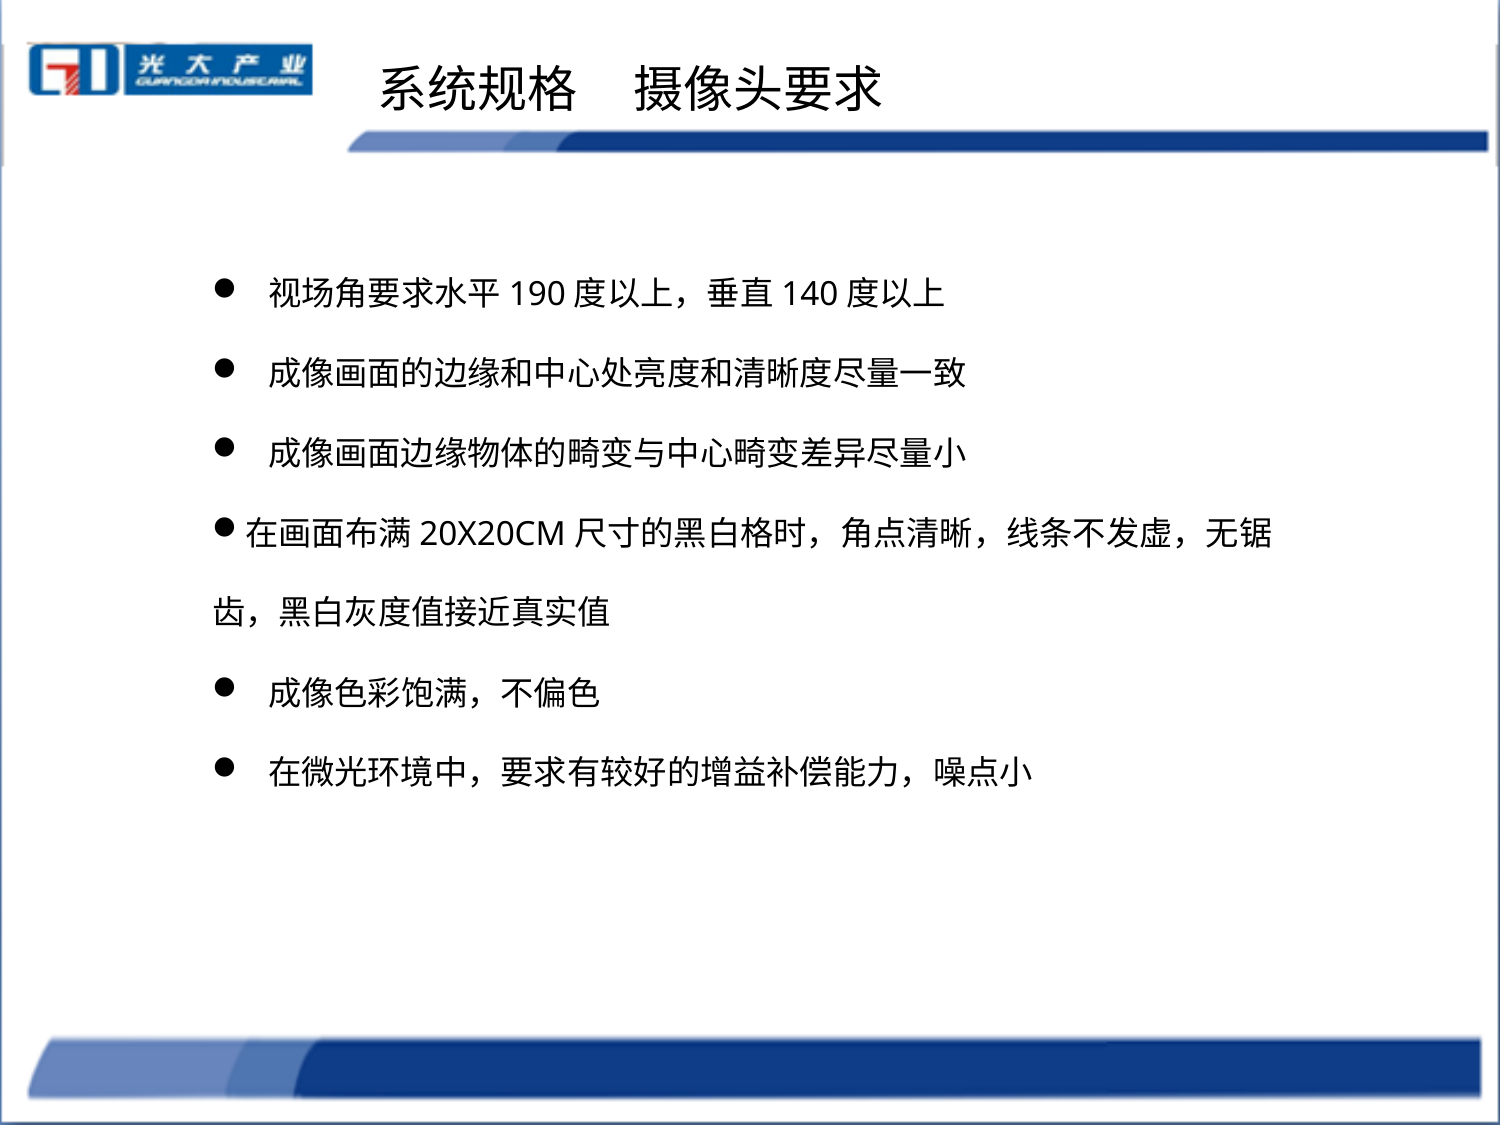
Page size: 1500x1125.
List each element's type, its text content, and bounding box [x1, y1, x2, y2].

picture [0, 0, 1500, 1125]
text_box 系统规格 摄像头要求 [362, 49, 1375, 125]
text_box 视场角要求水平190度以上，垂直140度以上 成像画面的边缘和中心处亮度和清晰度尽量一致 成像画面边缘物体的畸变与中心畸变差异尽量小 在画面布满20X20CM尺寸的黑白格时，角点清晰，线条不发虚，无锯齿，黑白灰度值接近真实值 成像色彩饱满，不偏色 在微光环境中，要求有较好的增益补偿能力，噪点小 [197, 224, 1314, 867]
